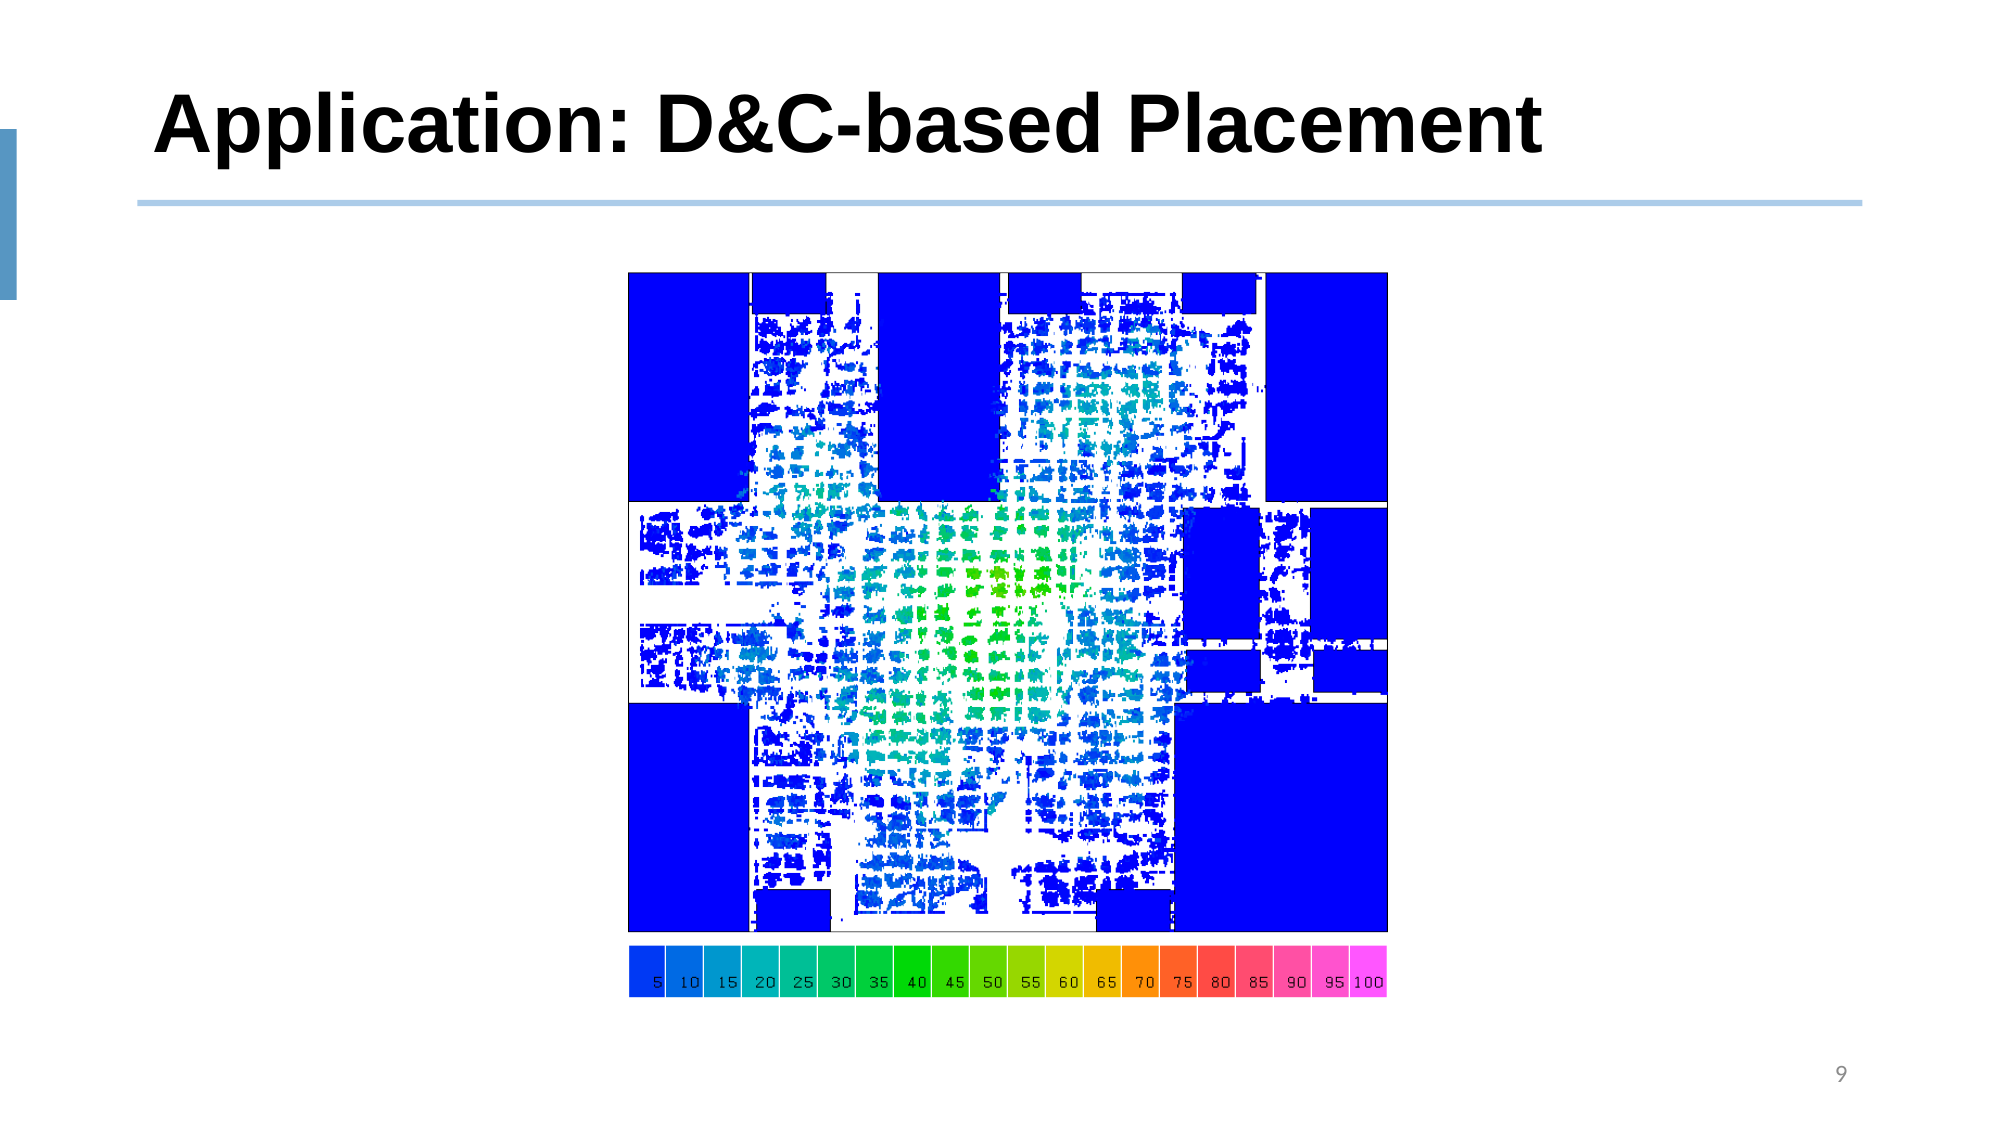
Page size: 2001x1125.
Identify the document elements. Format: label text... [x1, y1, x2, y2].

slide_number 9 [1412, 1042, 1863, 1103]
title Application: D&C-based Placement [137, 42, 1863, 208]
picture [628, 230, 1388, 1043]
